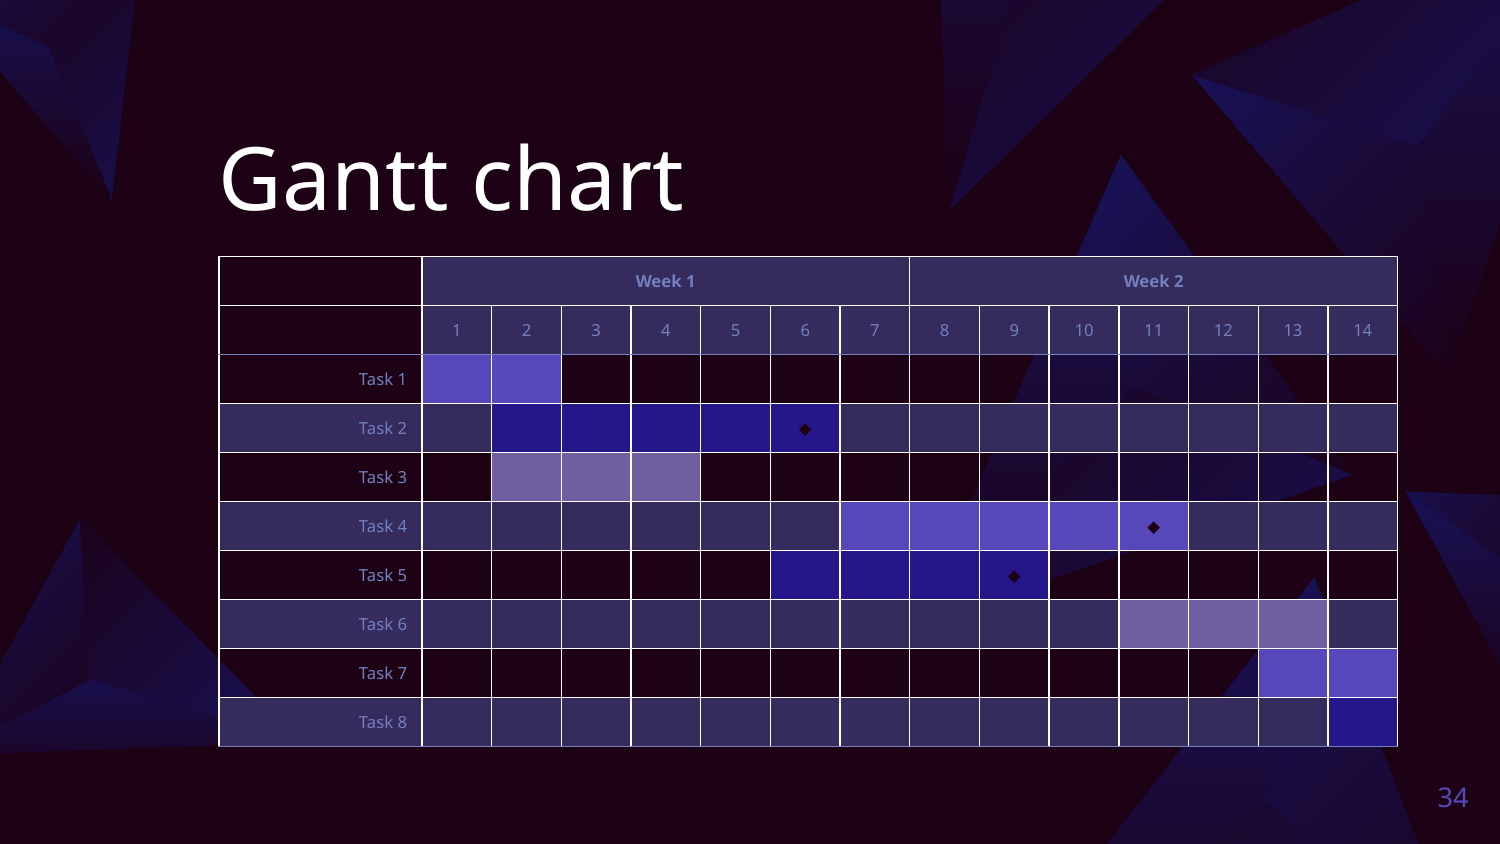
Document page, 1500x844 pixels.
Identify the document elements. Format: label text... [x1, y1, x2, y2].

table_cell [1259, 551, 1327, 599]
table_cell [910, 698, 979, 746]
table_cell [562, 698, 630, 746]
table_cell [701, 649, 770, 697]
table_cell [1329, 698, 1397, 746]
table_cell [1259, 502, 1327, 550]
table_cell [1329, 502, 1397, 550]
table_cell [841, 404, 909, 452]
table_cell [632, 404, 700, 452]
table_cell [1259, 698, 1327, 746]
table_cell [1329, 404, 1397, 452]
table_cell [1050, 600, 1118, 648]
table_cell [771, 453, 839, 501]
table_cell [492, 404, 561, 452]
table_cell Task 4 [220, 502, 421, 550]
table_cell [423, 355, 491, 403]
table_cell [841, 649, 909, 697]
table_cell [1189, 600, 1258, 648]
table_cell [562, 453, 630, 501]
table_cell [1189, 551, 1258, 599]
table_cell [632, 649, 700, 697]
table_cell [910, 453, 979, 501]
table_header Week 2 [910, 257, 1397, 305]
table_cell [841, 600, 909, 648]
table_cell [492, 649, 561, 697]
table_cell [423, 404, 491, 452]
table_cell [1189, 453, 1258, 501]
table_cell [1189, 698, 1258, 746]
table_cell [562, 600, 630, 648]
table_cell [1189, 649, 1258, 697]
table_cell Task 8 [220, 698, 421, 746]
table_cell [1050, 355, 1118, 403]
table_cell [841, 502, 909, 550]
table_cell [910, 355, 979, 403]
table_cell [1120, 698, 1188, 746]
table_cell [980, 649, 1048, 697]
table_cell ◆ [1120, 502, 1188, 550]
table_cell [632, 355, 700, 403]
table_cell [771, 600, 839, 648]
table_cell [1329, 453, 1397, 501]
table_cell [492, 600, 561, 648]
title Gantt chart [218, 132, 1282, 230]
table_cell [1329, 355, 1397, 403]
table_cell [910, 404, 979, 452]
table_cell 3 [562, 306, 630, 354]
table_cell 9 [980, 306, 1048, 354]
table_cell 7 [841, 306, 909, 354]
table_cell [1259, 453, 1327, 501]
table_cell [423, 600, 491, 648]
table_cell [423, 551, 491, 599]
table_cell [701, 404, 770, 452]
table_cell [632, 551, 700, 599]
table_cell [423, 502, 491, 550]
table_cell [1329, 600, 1397, 648]
table_cell [701, 551, 770, 599]
table_cell [980, 600, 1048, 648]
table_cell [1259, 600, 1327, 648]
table_cell Task 5 [220, 551, 421, 599]
table_cell 8 [910, 306, 979, 354]
table_cell [632, 453, 700, 501]
table_cell 1 [423, 306, 491, 354]
table_cell [841, 698, 909, 746]
table_cell [1050, 551, 1118, 599]
table_cell [220, 306, 421, 354]
slide_number 34 [1402, 766, 1469, 832]
table_header Week 1 [423, 257, 909, 305]
table_cell [423, 698, 491, 746]
table_cell [910, 502, 979, 550]
table_cell [771, 698, 839, 746]
table_cell 11 [1120, 306, 1188, 354]
table_cell [562, 355, 630, 403]
table_header [220, 257, 421, 305]
table_cell [562, 649, 630, 697]
table_cell 5 [701, 306, 770, 354]
table_cell [980, 502, 1048, 550]
table_cell [1189, 404, 1258, 452]
table_cell [841, 453, 909, 501]
table_cell [701, 453, 770, 501]
table_cell [1120, 355, 1188, 403]
table_cell Task 1 [220, 355, 421, 403]
table_cell [771, 502, 839, 550]
table_cell [910, 600, 979, 648]
table_cell 12 [1189, 306, 1258, 354]
table_cell [1050, 453, 1118, 501]
table_cell 10 [1050, 306, 1118, 354]
table_cell [910, 551, 979, 599]
table_cell [1329, 551, 1397, 599]
table_cell [492, 502, 561, 550]
table_cell [1050, 502, 1118, 550]
table_cell [701, 502, 770, 550]
table_cell 14 [1329, 306, 1397, 354]
table_cell [701, 600, 770, 648]
table_cell [1189, 355, 1258, 403]
table_cell [771, 551, 839, 599]
table_cell [1050, 698, 1118, 746]
table_cell [980, 453, 1048, 501]
table_cell [980, 404, 1048, 452]
table_cell [492, 698, 561, 746]
table_cell [632, 600, 700, 648]
table_cell Task 2 [220, 404, 421, 452]
table_cell ◆ [980, 551, 1048, 599]
table_cell [1050, 404, 1118, 452]
table_cell Task 6 [220, 600, 421, 648]
table_cell [1259, 355, 1327, 403]
table_cell [980, 698, 1048, 746]
table_cell ◆ [771, 404, 839, 452]
table_cell 4 [632, 306, 700, 354]
table_cell [1329, 649, 1397, 697]
table_cell [1120, 649, 1188, 697]
table_cell [980, 355, 1048, 403]
table_cell [701, 355, 770, 403]
table_cell [562, 551, 630, 599]
table_cell [1120, 551, 1188, 599]
table_cell 13 [1259, 306, 1327, 354]
table_cell [1050, 649, 1118, 697]
table_cell 2 [492, 306, 561, 354]
table_cell [1259, 404, 1327, 452]
table_cell [492, 453, 561, 501]
table_cell [632, 698, 700, 746]
table_cell [492, 551, 561, 599]
table_cell [492, 355, 561, 403]
table_cell [771, 649, 839, 697]
table_cell [1120, 404, 1188, 452]
table_cell 6 [771, 306, 839, 354]
table_cell [632, 502, 700, 550]
table_cell [423, 649, 491, 697]
table_cell Task 7 [220, 649, 421, 697]
table_cell [701, 698, 770, 746]
table_cell Task 3 [220, 453, 421, 501]
table_cell [771, 355, 839, 403]
table_cell [1120, 600, 1188, 648]
table_cell [910, 649, 979, 697]
table_cell [423, 453, 491, 501]
table_cell [1120, 453, 1188, 501]
table_cell [1259, 649, 1327, 697]
table_cell [1189, 502, 1258, 550]
table_cell [562, 404, 630, 452]
table_cell [841, 551, 909, 599]
table_cell [841, 355, 909, 403]
table_cell [562, 502, 630, 550]
